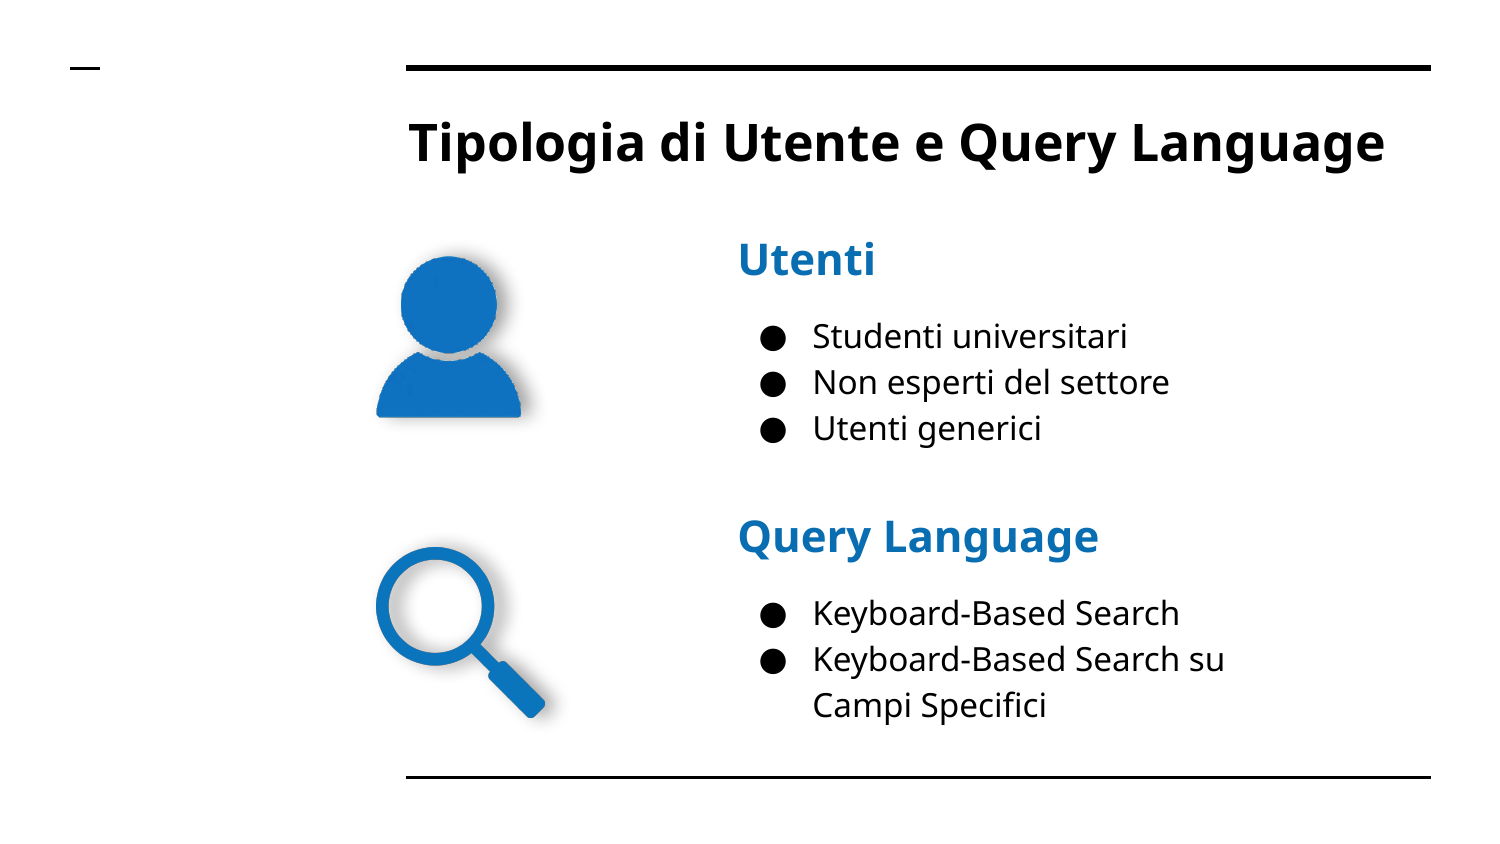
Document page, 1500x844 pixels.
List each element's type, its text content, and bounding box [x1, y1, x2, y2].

picture [376, 547, 546, 719]
list Query Language Keyboard-Based Search Keyboard-Based Search su Campi Specifici [722, 485, 1334, 781]
picture [352, 239, 546, 433]
title Tipologia di Utente e Query Language [393, 94, 1472, 199]
list Utenti Studenti universitari Non esperti del settore Utenti generici [722, 208, 1227, 485]
